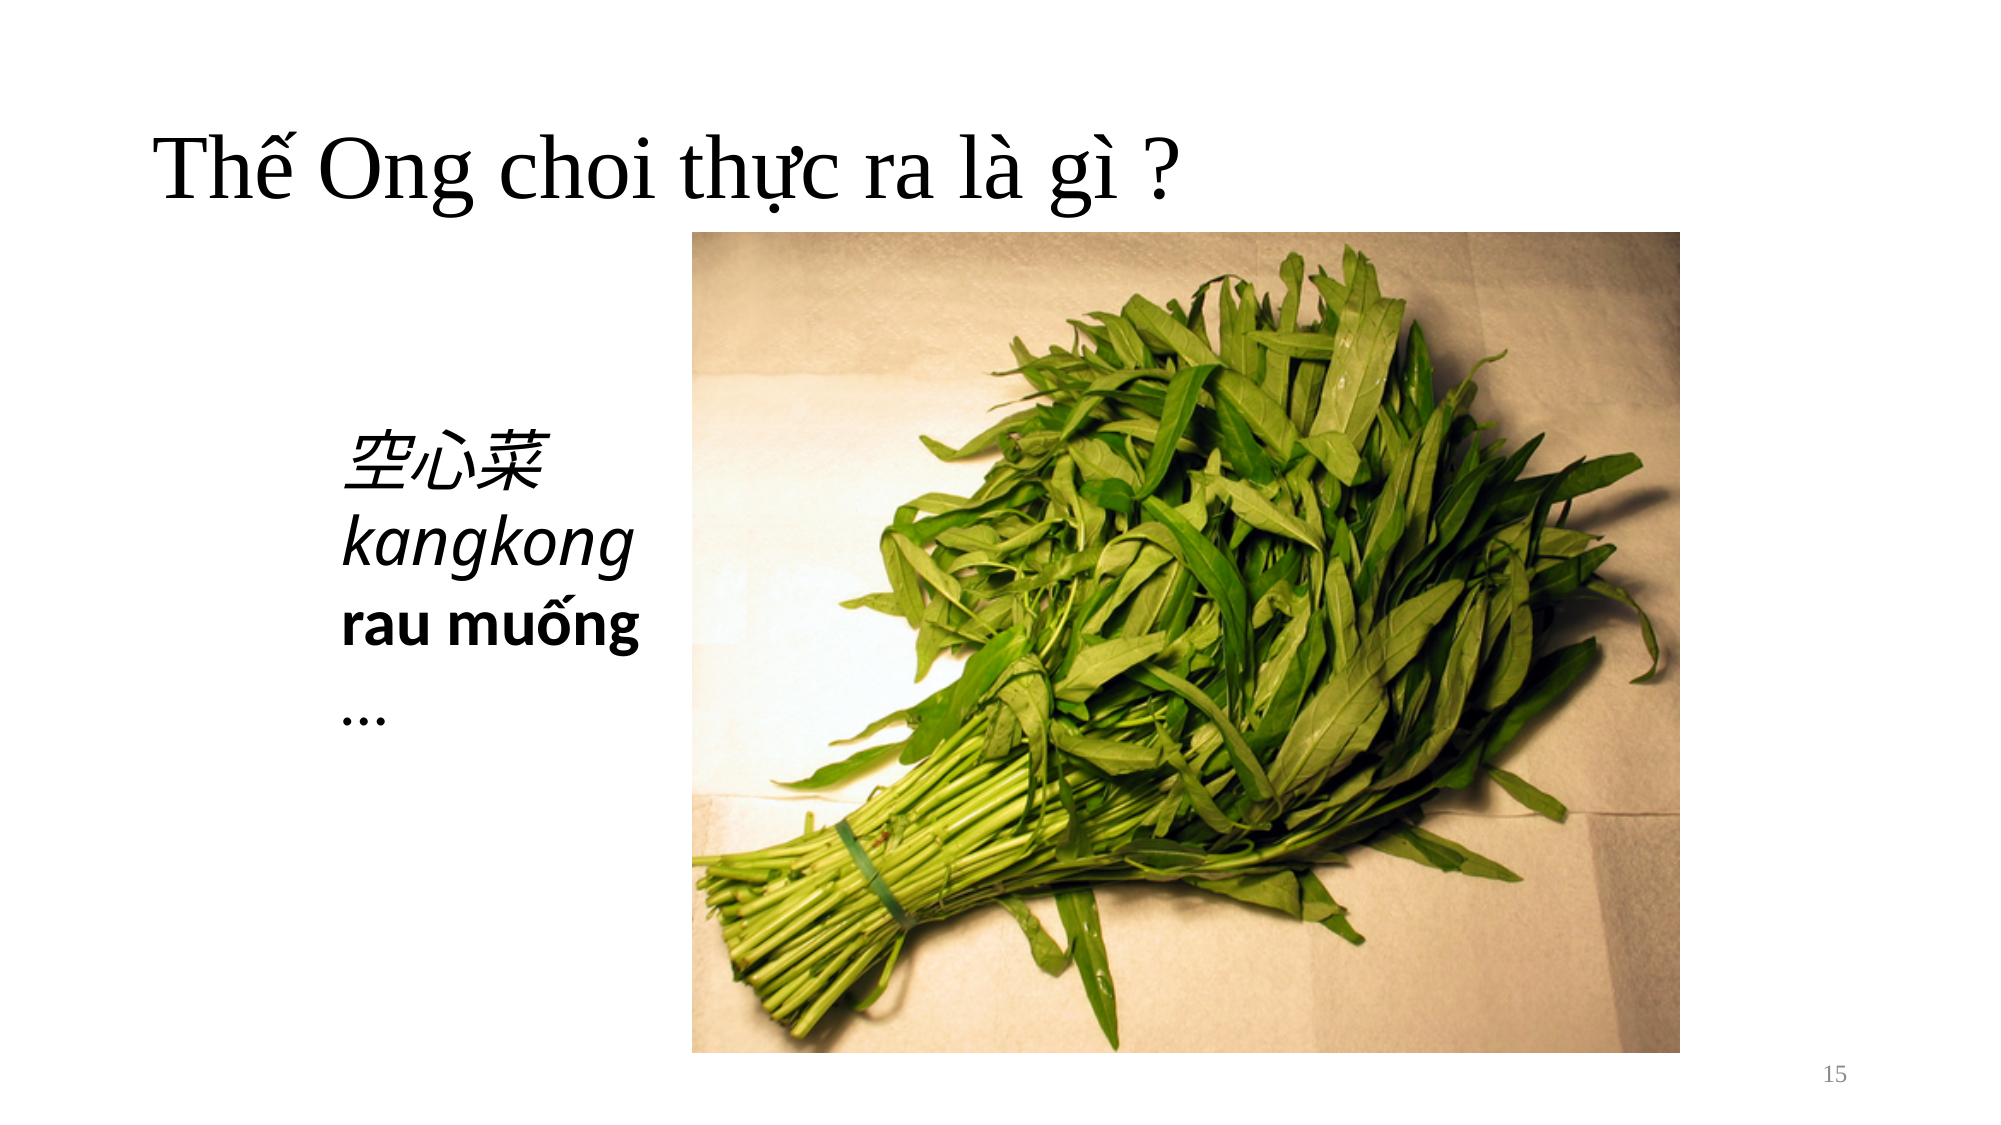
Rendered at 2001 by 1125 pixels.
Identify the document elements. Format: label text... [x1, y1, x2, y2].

text_box 空心菜 kangkong rau muống … [326, 411, 656, 746]
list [692, 232, 1680, 1053]
title Thế Ong choi thực ra là gì ? [137, 59, 1863, 278]
slide_number 14 [1412, 1042, 1863, 1103]
